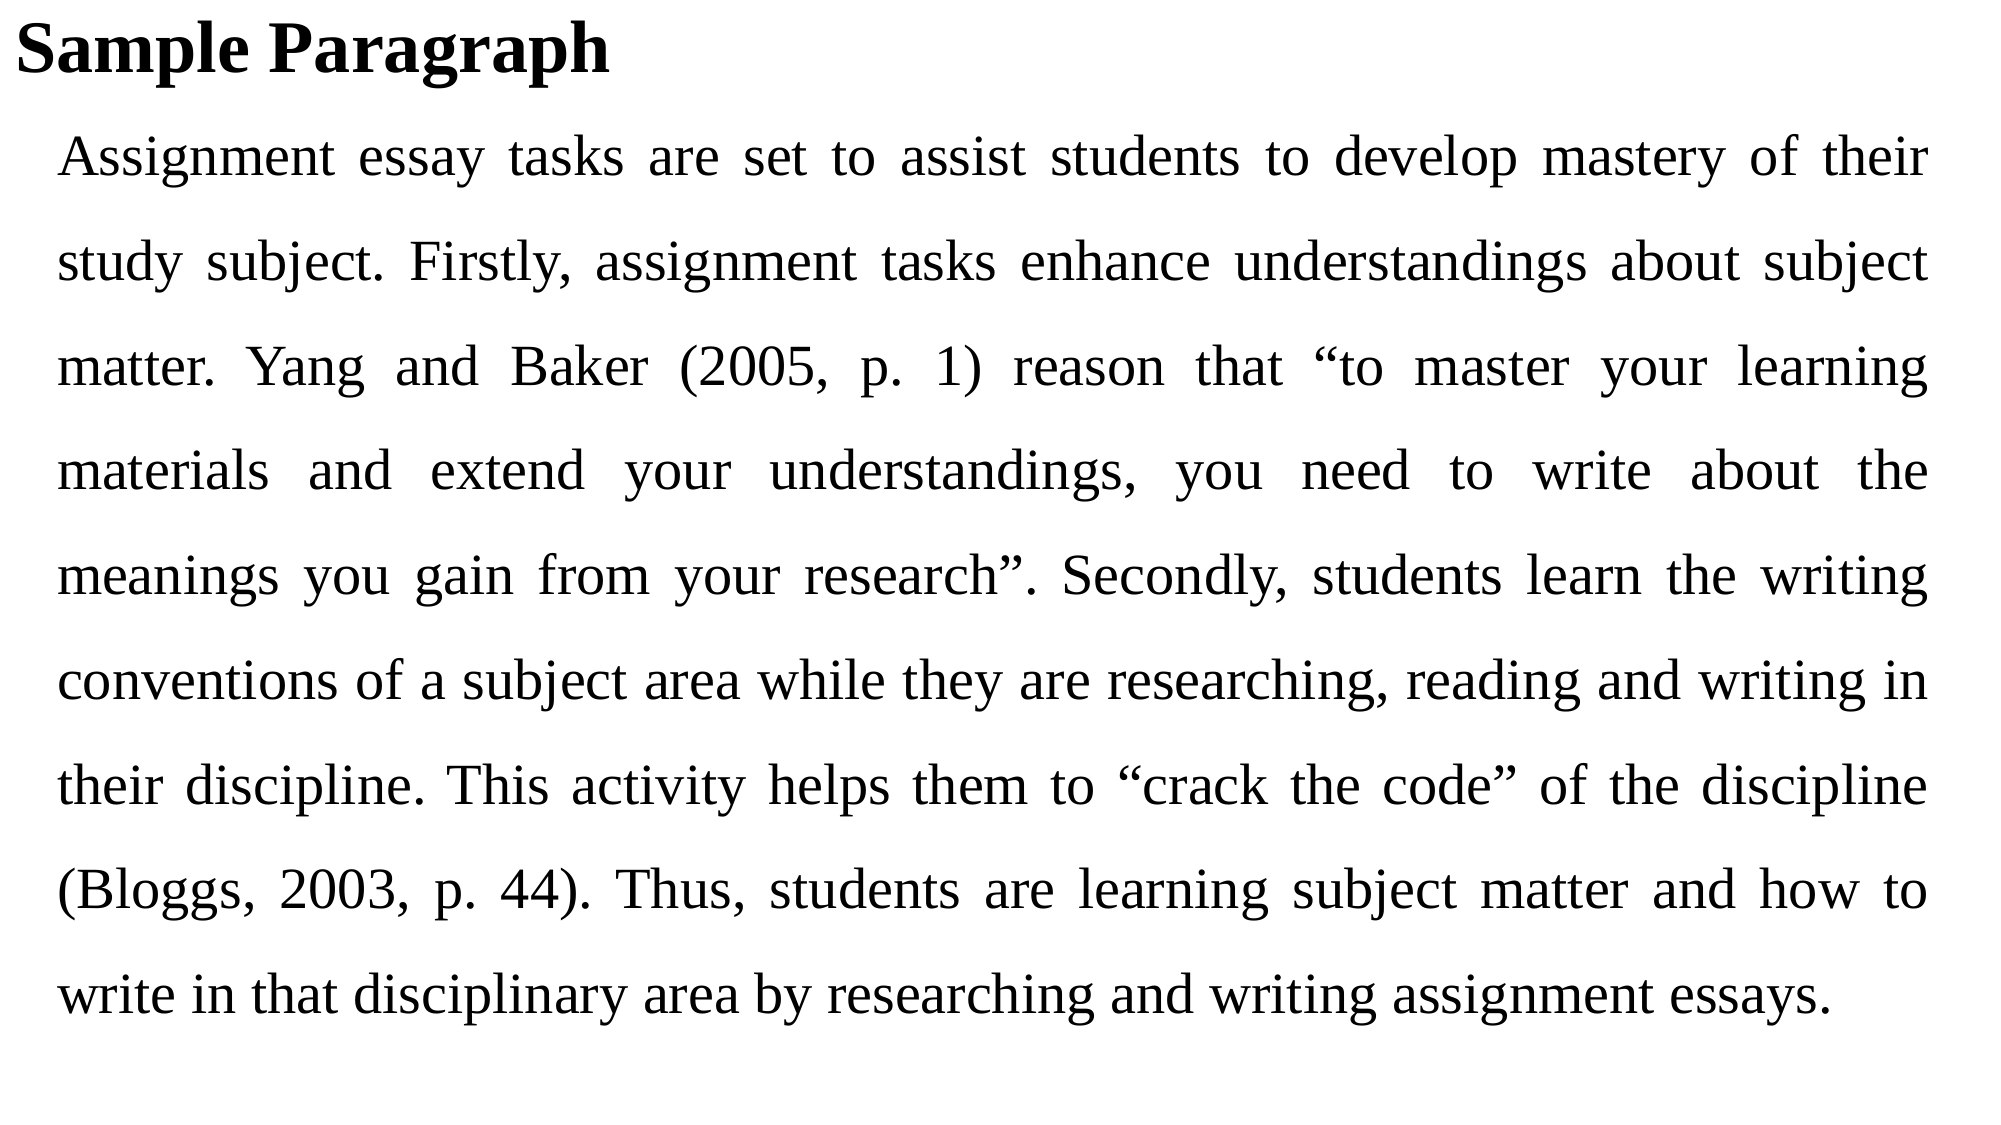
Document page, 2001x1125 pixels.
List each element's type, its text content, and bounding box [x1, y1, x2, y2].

title Sample Paragraph [0, 0, 1725, 97]
list Assignment essay tasks are set to assist students to develop mastery of their study subject. Firstly, assignment tasks enhance understandings about subject matter. Yang and Baker (2005, p. 1) reason that “to master your learning materials and extend your understandings, you need to write about the meanings you gain from your research”. Secondly, students learn the writing conventions of a subject area while they are researching, reading and writing in their discipline. This activity helps them to “crack the code” of the discipline (Bloggs, 2003, p. 44). Thus, students are learning subject matter and how to write in that disciplinary area by researching and writing assignment essays. [42, 75, 1946, 1072]
